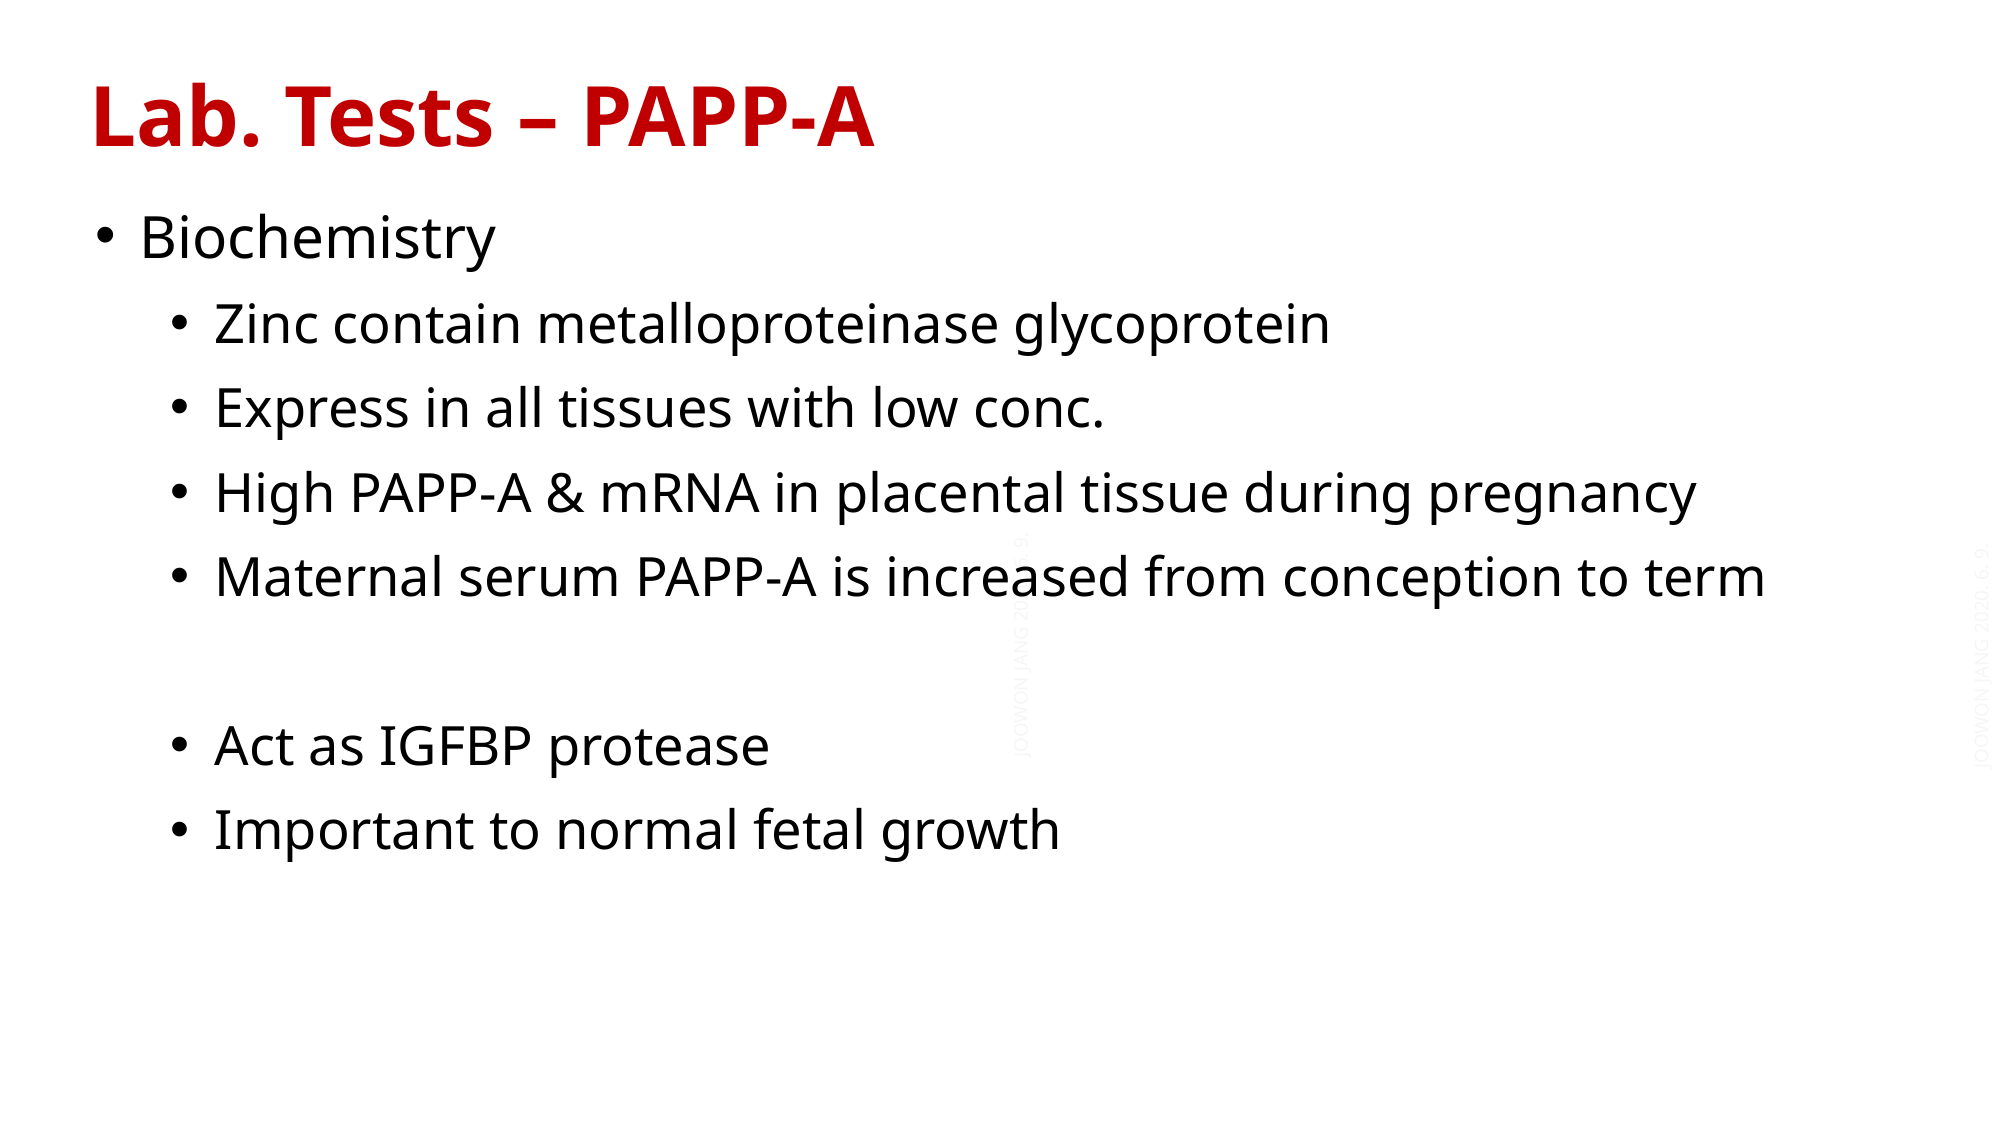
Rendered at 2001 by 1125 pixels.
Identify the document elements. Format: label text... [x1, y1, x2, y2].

text_box Lab. Tests – PAPP-A [0, 55, 2000, 170]
text_box Biochemistry Zinc contain metalloproteinase glycoprotein Express in all tissues with low conc. High PAPP-A & mRNA in placental tissue during pregnancy Maternal serum PAPP-A is increased from conception to term Act as IGFBP protease Important to normal fetal growth [80, 171, 1933, 869]
